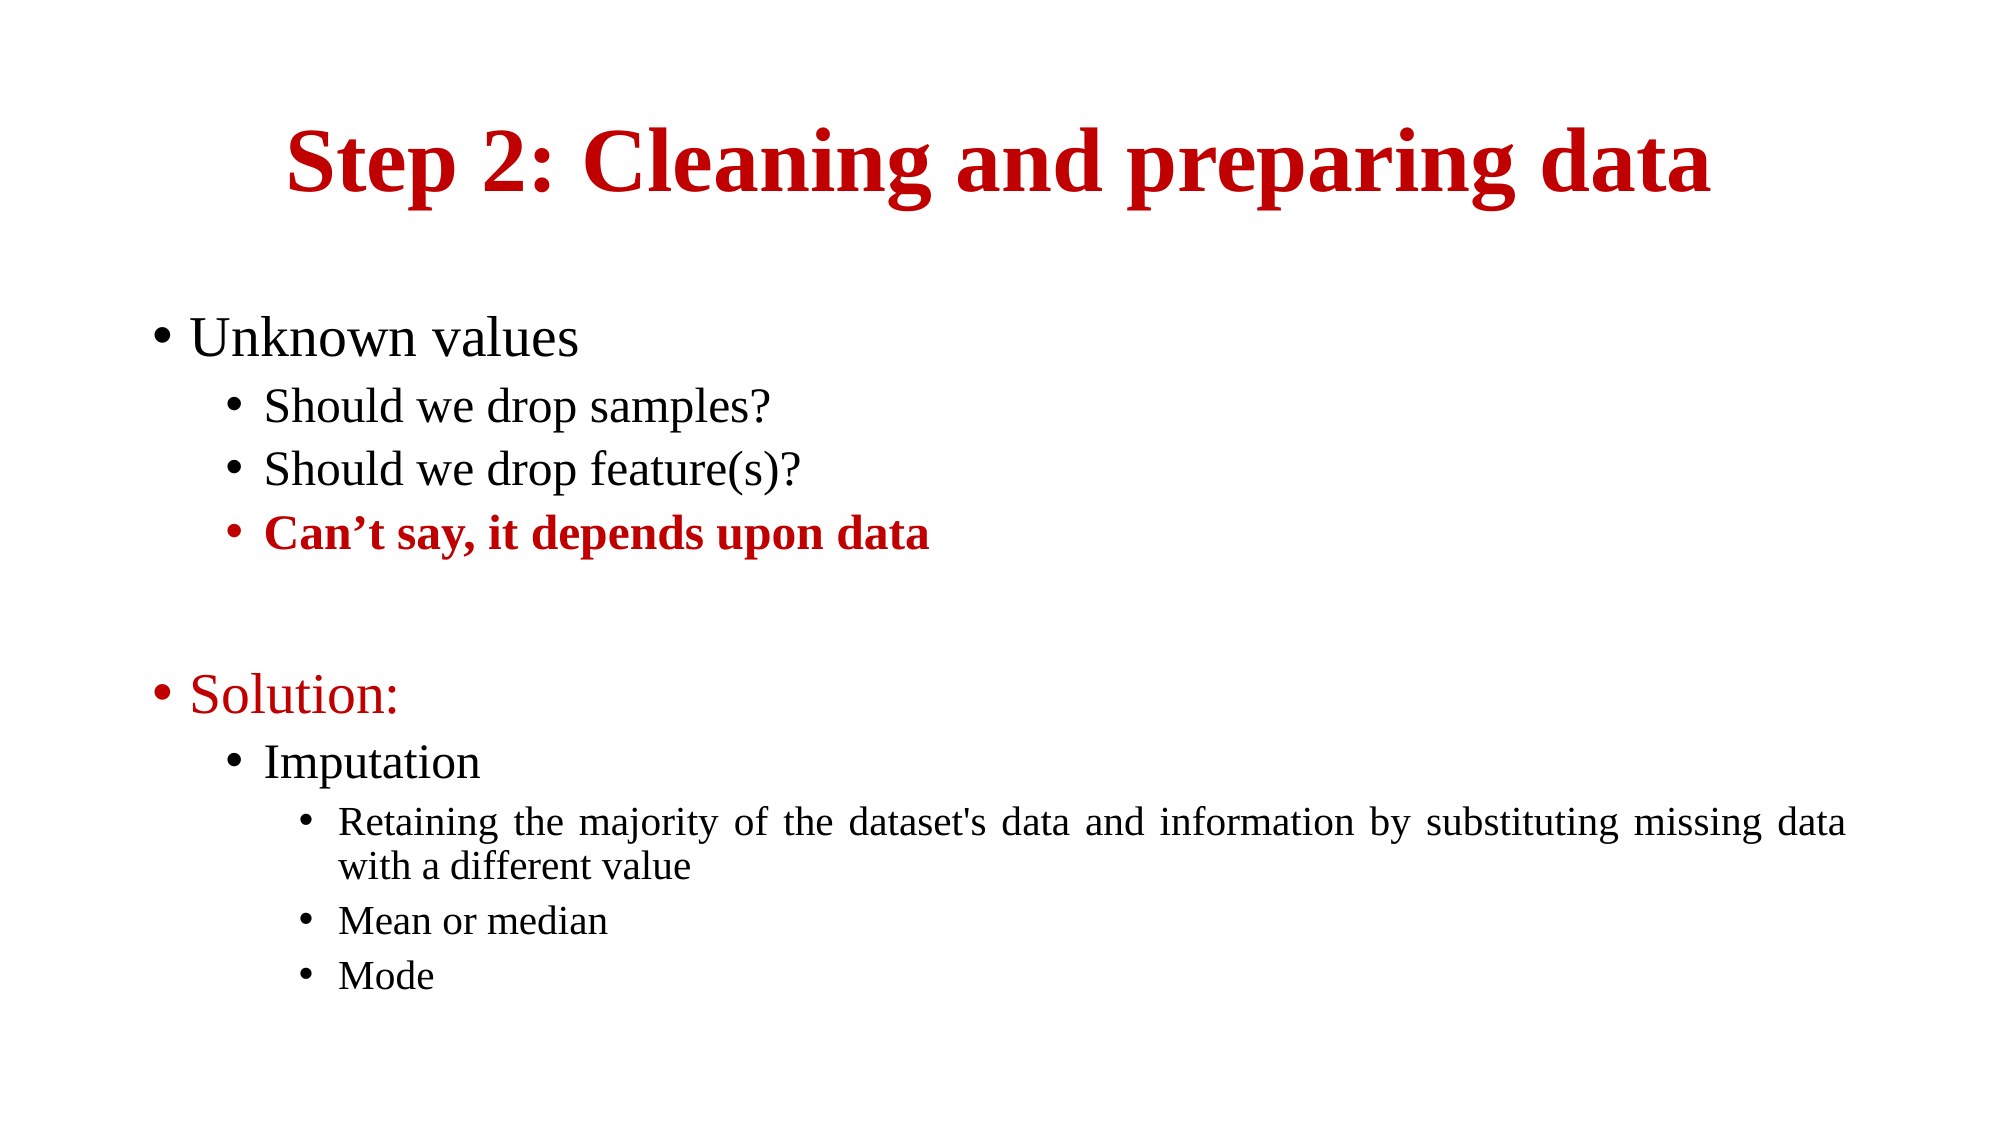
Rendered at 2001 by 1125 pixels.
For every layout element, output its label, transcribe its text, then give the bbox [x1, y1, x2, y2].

list Unknown values Should we drop samples? Should we drop feature(s)? Can’t say, it depends upon data Solution: Imputation Retaining the majority of the dataset's data and information by substituting missing data with a different value Mean or median Mode [137, 299, 1863, 1014]
title Step 2: Cleaning and preparing data [137, 53, 1863, 271]
